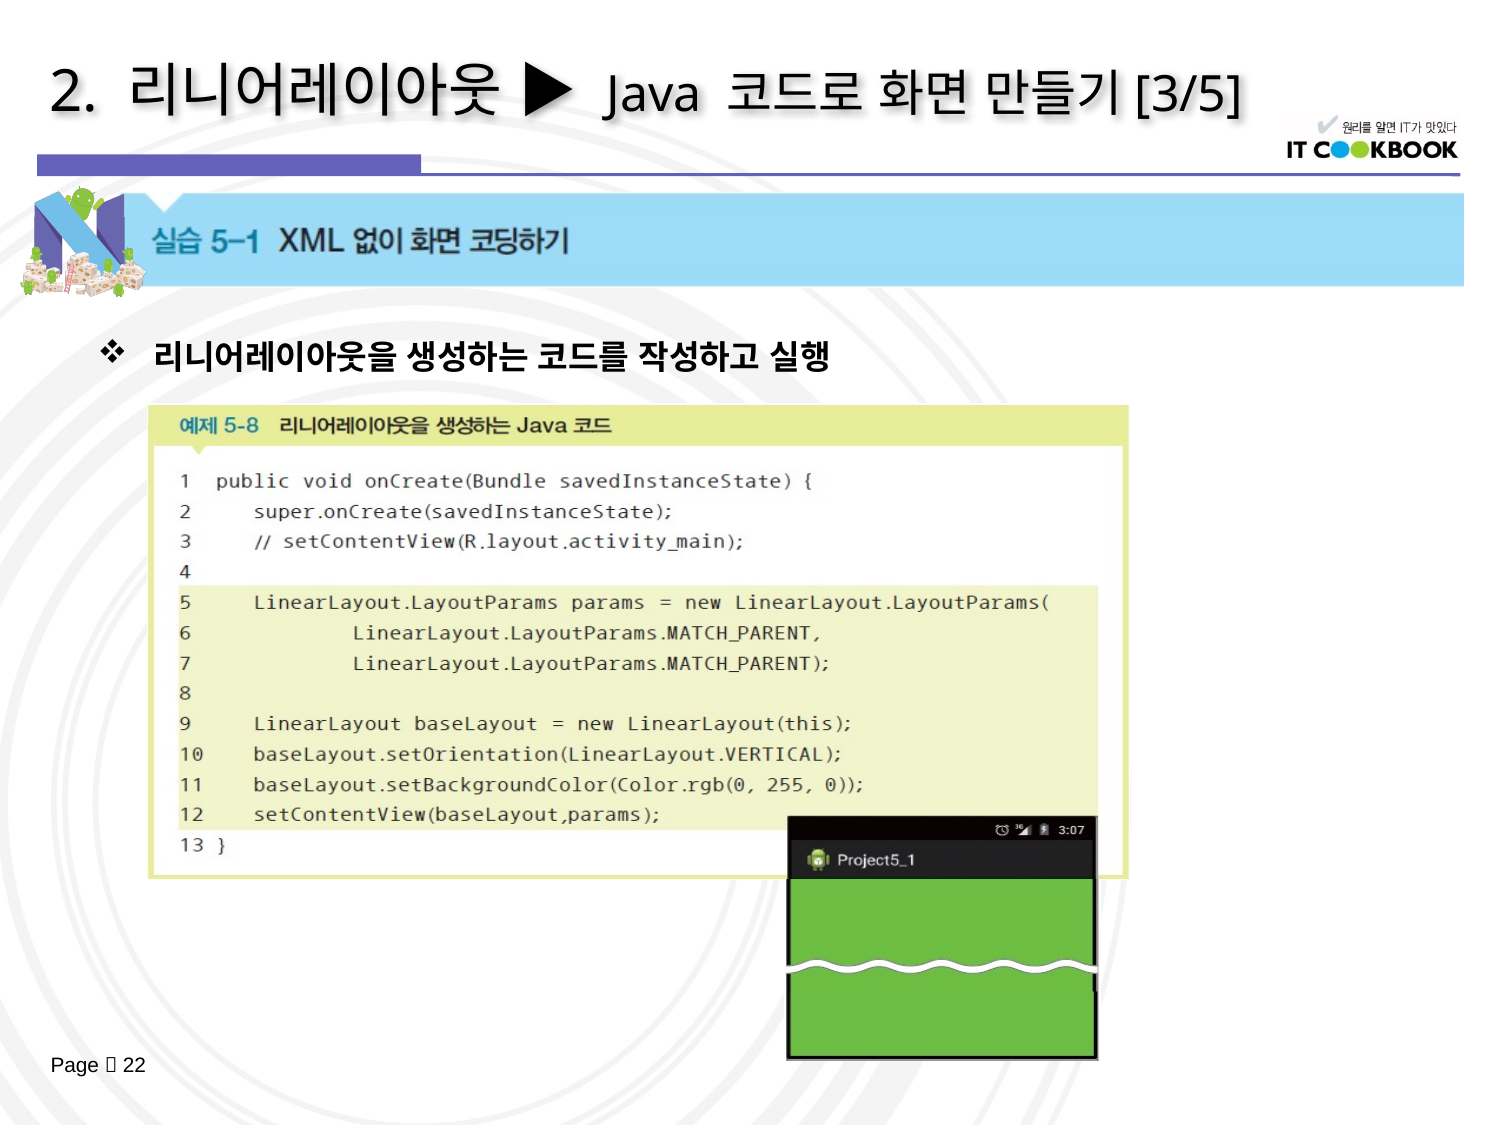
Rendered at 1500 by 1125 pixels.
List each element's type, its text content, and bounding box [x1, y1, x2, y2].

title 2. 리니어레이아웃 ▶ Java 코드로 화면 만들기[3/5] [48, 53, 1448, 161]
picture [0, 35, 1500, 1125]
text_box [147, 403, 1131, 1061]
list 리니어레이아웃을 생성하는 코드를 작성하고 실행 [54, 335, 1500, 1051]
